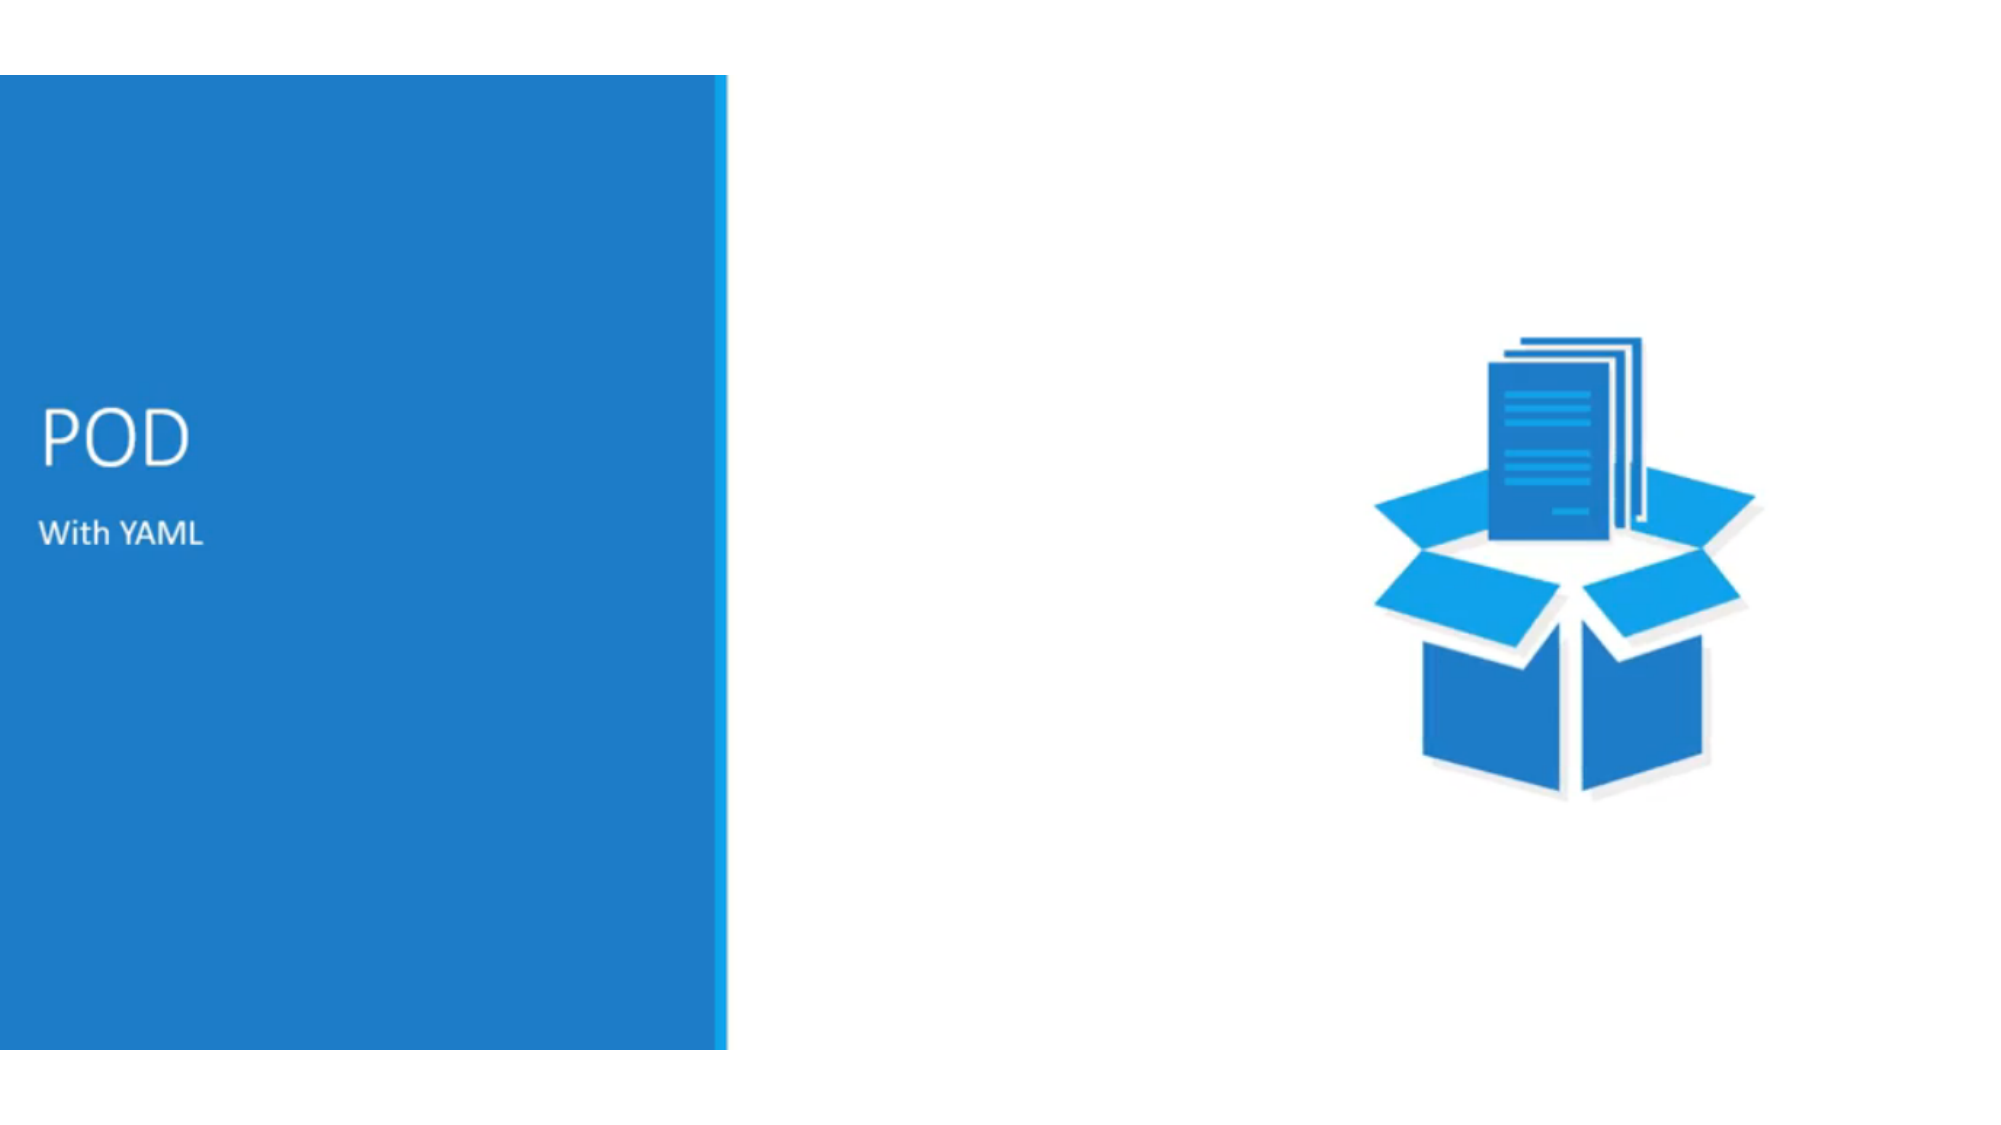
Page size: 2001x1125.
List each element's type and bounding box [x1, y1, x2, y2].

picture [726, 75, 2000, 1050]
picture [0, 75, 714, 1050]
